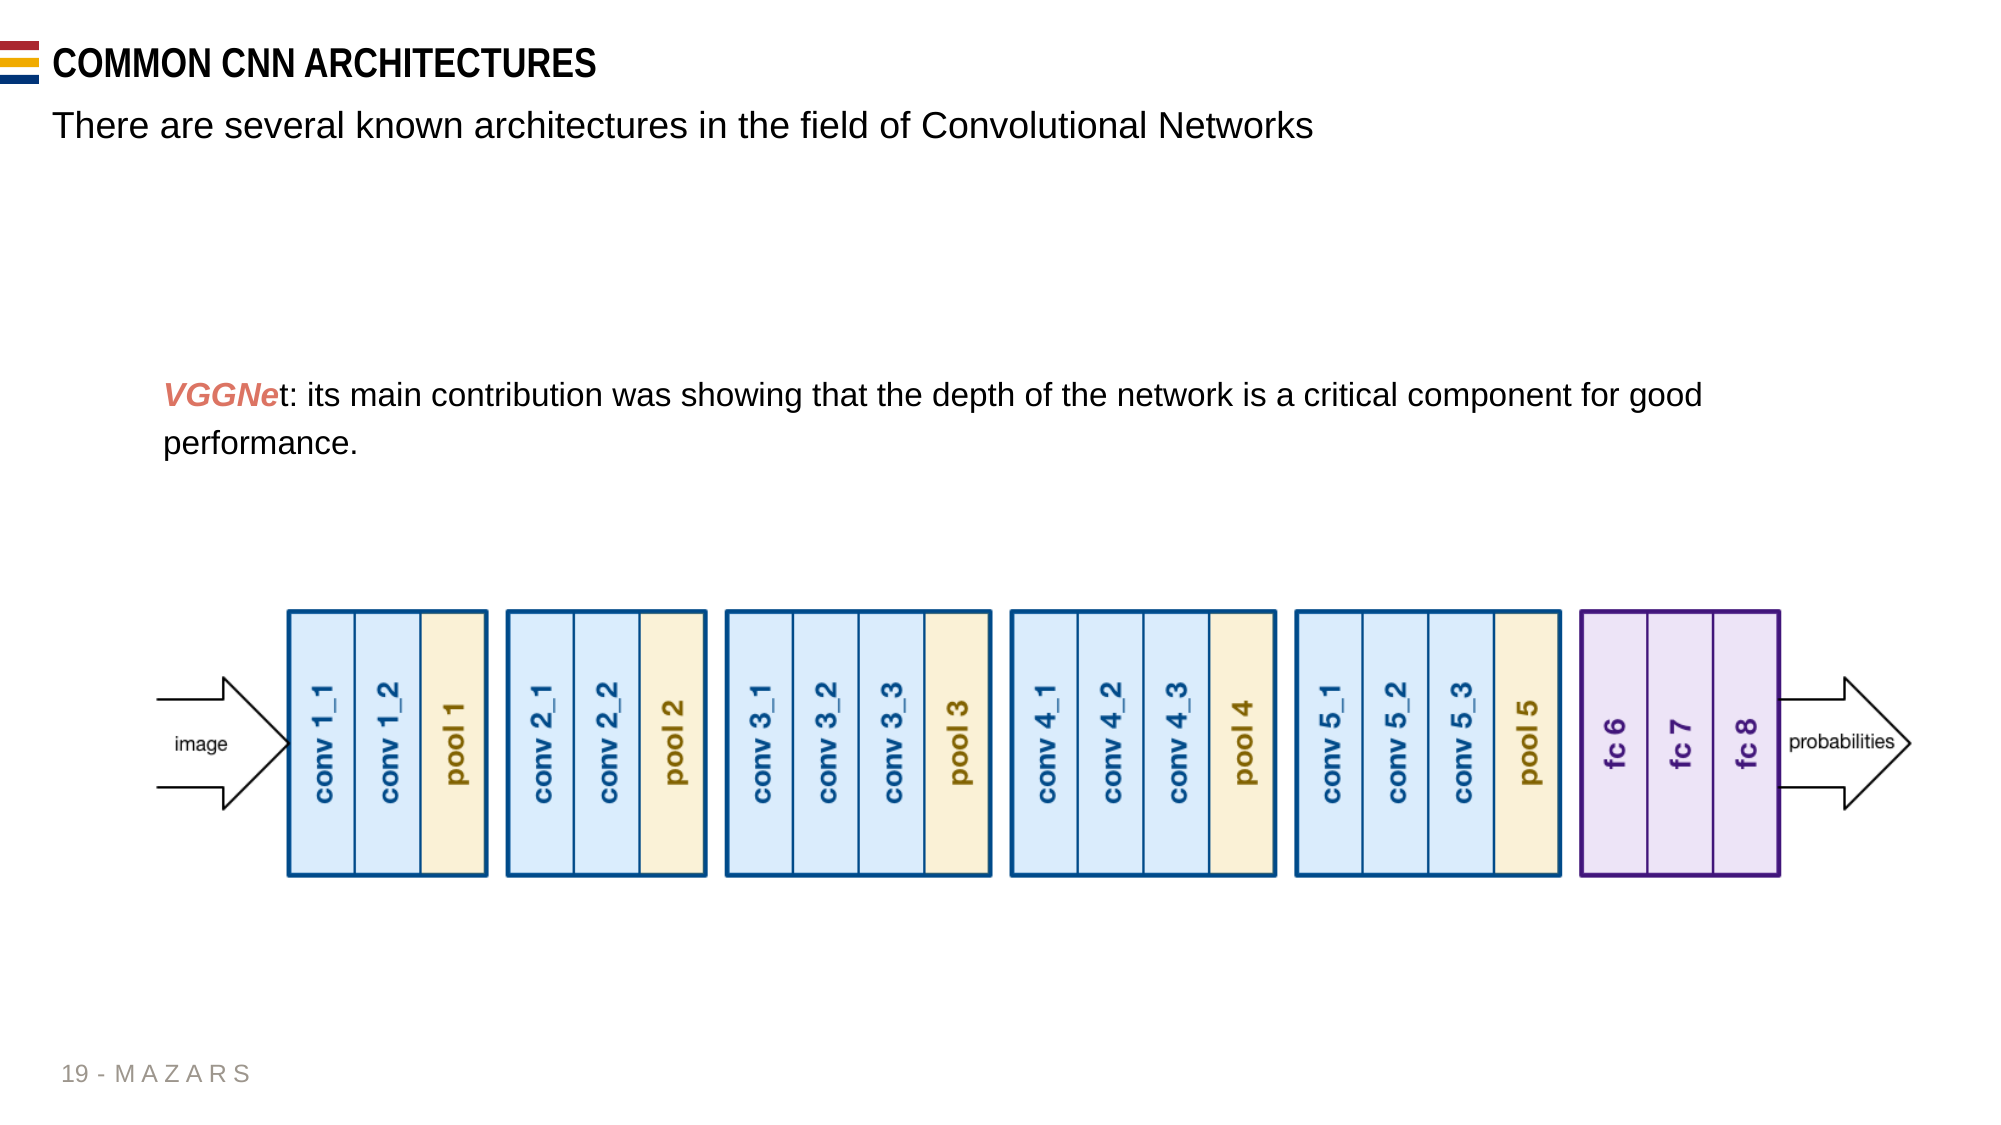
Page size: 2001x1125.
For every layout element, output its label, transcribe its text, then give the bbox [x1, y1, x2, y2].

title Common CNN architectures [37, 34, 1963, 94]
picture [154, 608, 1914, 879]
text_box There are several known architectures in the field of Convolutional Networks [37, 93, 1822, 154]
text_box VGGNet: its main contribution was showing that the depth of the network is a critical component for good performance. [154, 356, 1814, 470]
slide_number 19 [32, 1042, 89, 1103]
